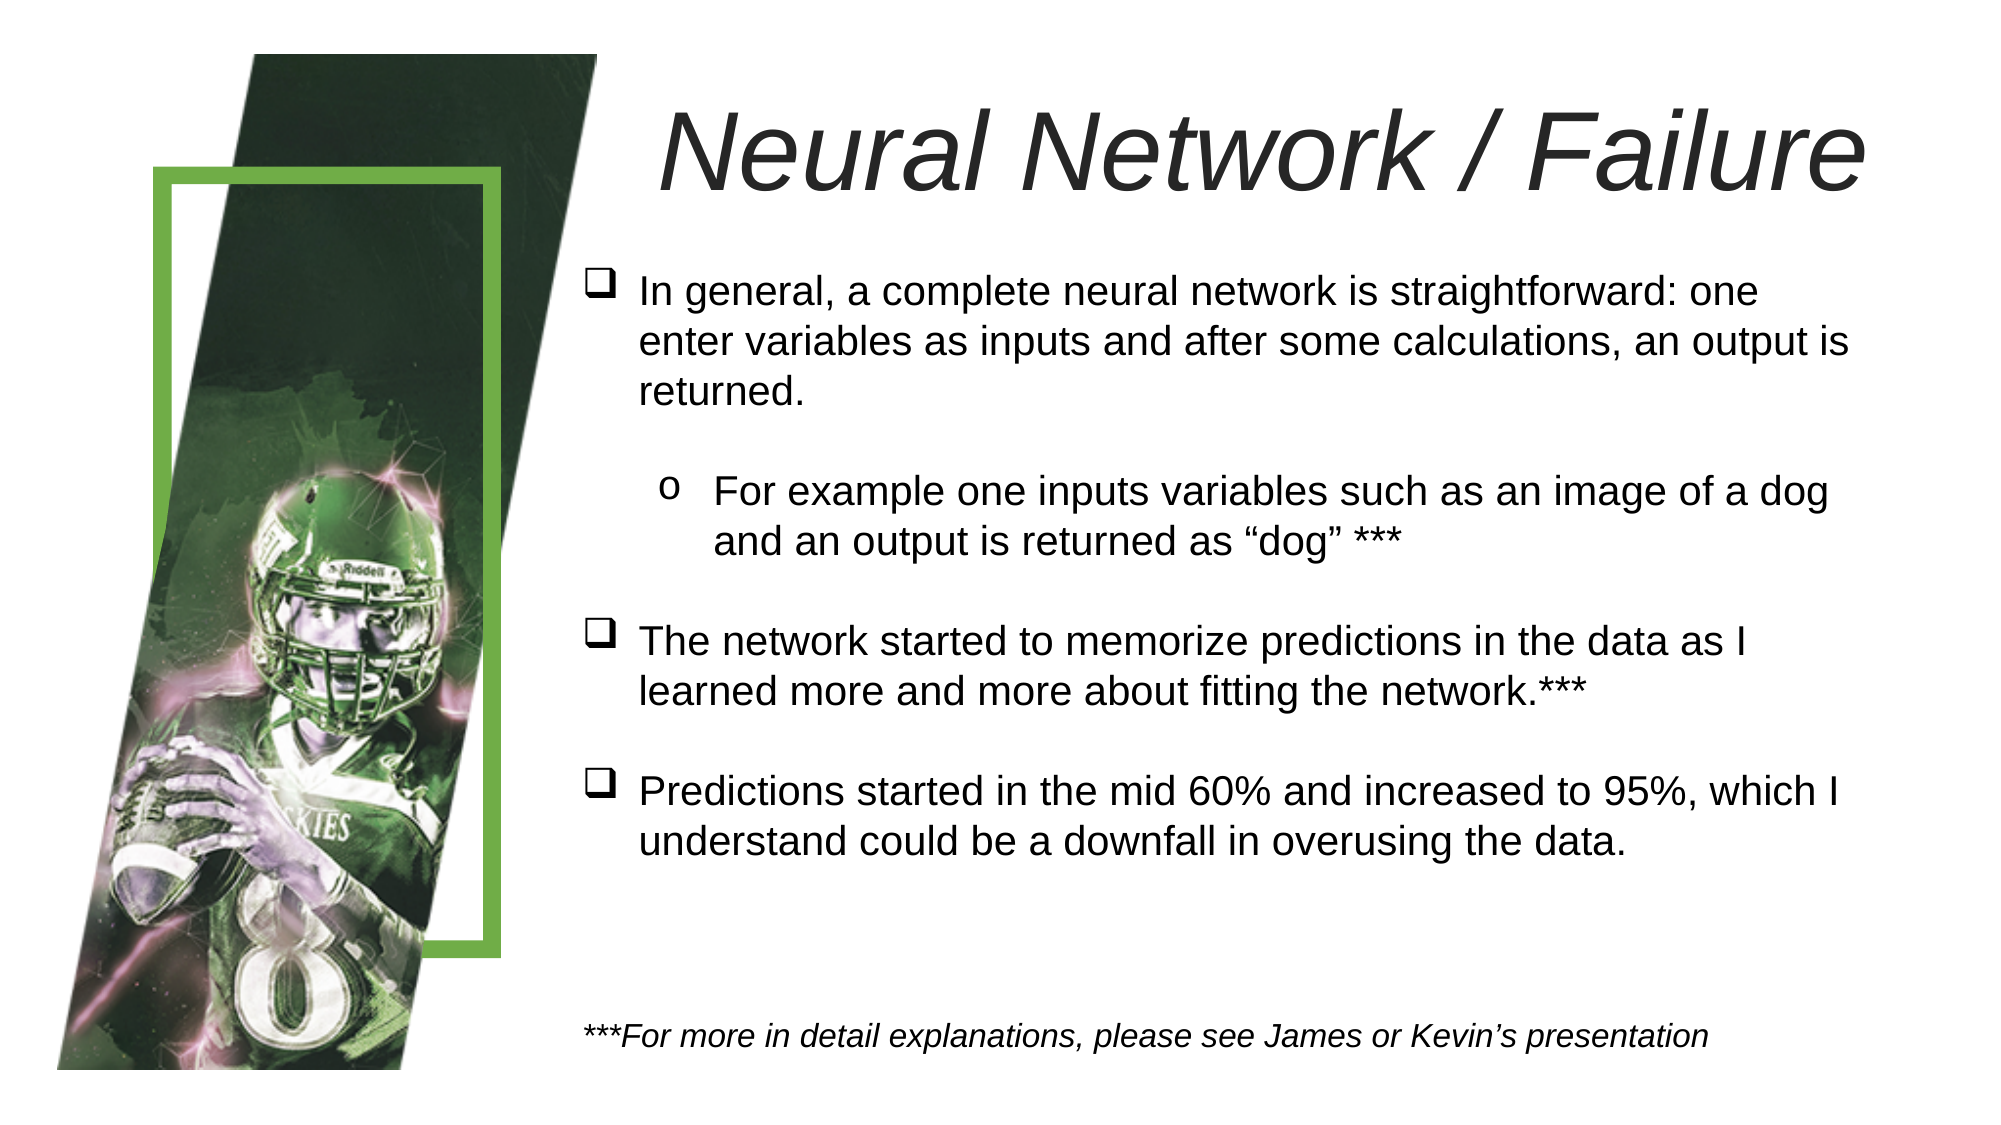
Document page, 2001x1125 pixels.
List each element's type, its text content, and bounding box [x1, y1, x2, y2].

picture [57, 54, 597, 1070]
text_box In general, a complete neural network is straightforward: one enter variables as inputs and after some calculations, an output is returned. For example one inputs variables such as an image of a dog and an output is returned as “dog” *** The network started to memorize predictions in the data as I learned more and more about fitting the network.*** Predictions started in the mid 60% and increased to 95%, which I understand could be a downfall in overusing the data. ***For more in detail explanations, please see James or Kevin’s presentation [567, 256, 1867, 1062]
list Neural Network / Failure [642, 94, 1952, 214]
